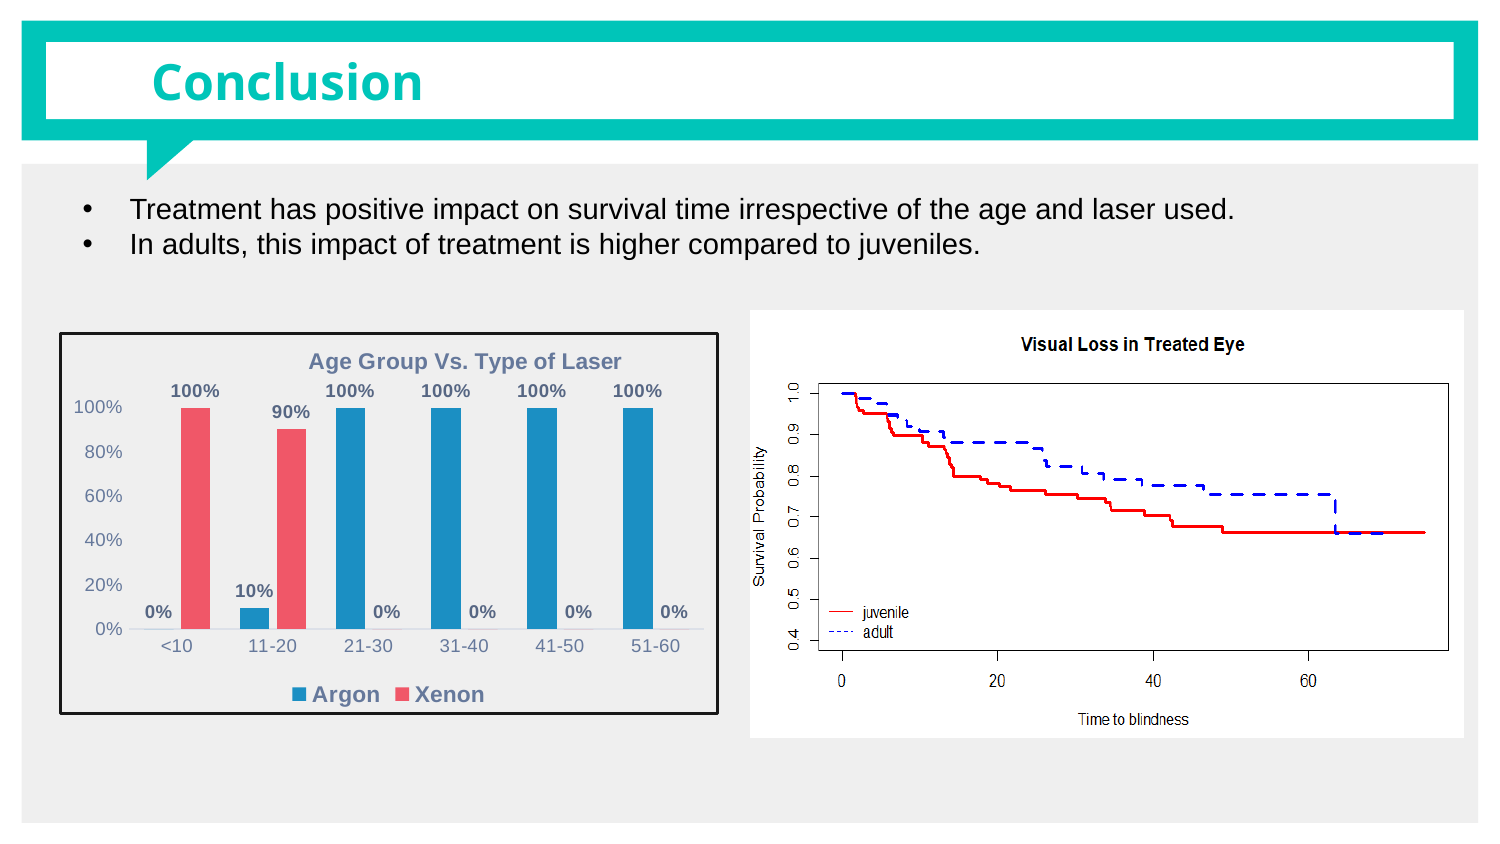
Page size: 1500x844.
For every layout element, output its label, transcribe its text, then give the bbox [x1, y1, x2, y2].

text_box Treatment has positive impact on survival time irrespective of the age and laser used. In adults, this impact of treatment is higher compared to juveniles. [67, 183, 1287, 268]
title Conclusion [136, 20, 1441, 141]
chart [58, 332, 719, 716]
picture [749, 309, 1465, 738]
